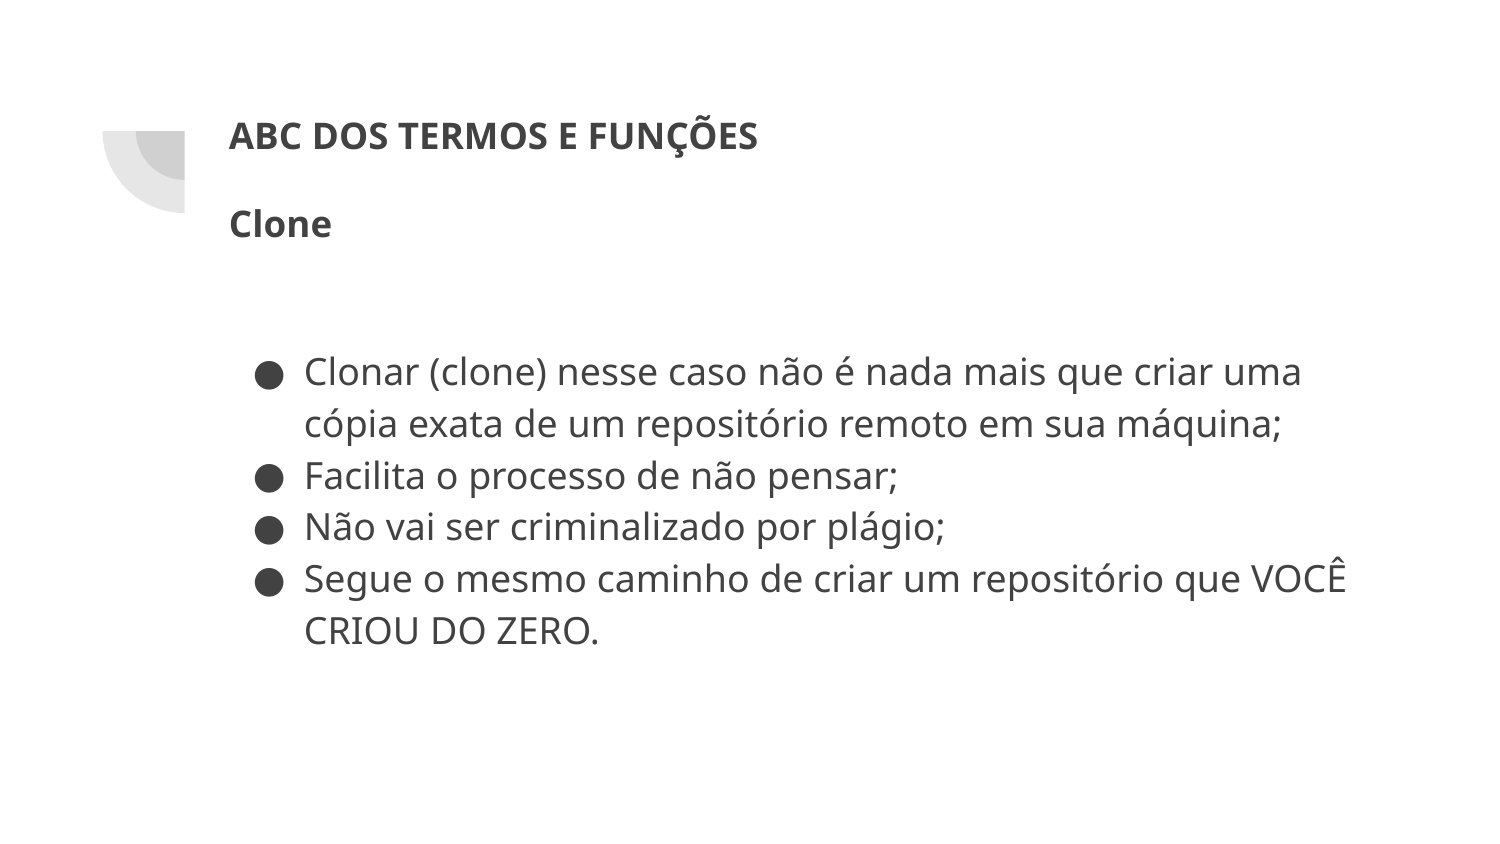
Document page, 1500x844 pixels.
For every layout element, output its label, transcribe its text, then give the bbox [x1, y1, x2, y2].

list Clonar (clone) nesse caso não é nada mais que criar uma cópia exata de um repositório remoto em sua máquina; Facilita o processo de não pensar; Não vai ser criminalizado por plágio; Segue o mesmo caminho de criar um repositório que VOCÊ CRIOU DO ZERO. [213, 326, 1368, 744]
title ABC DOS TERMOS E FUNÇÕES Clone [213, 98, 1368, 263]
